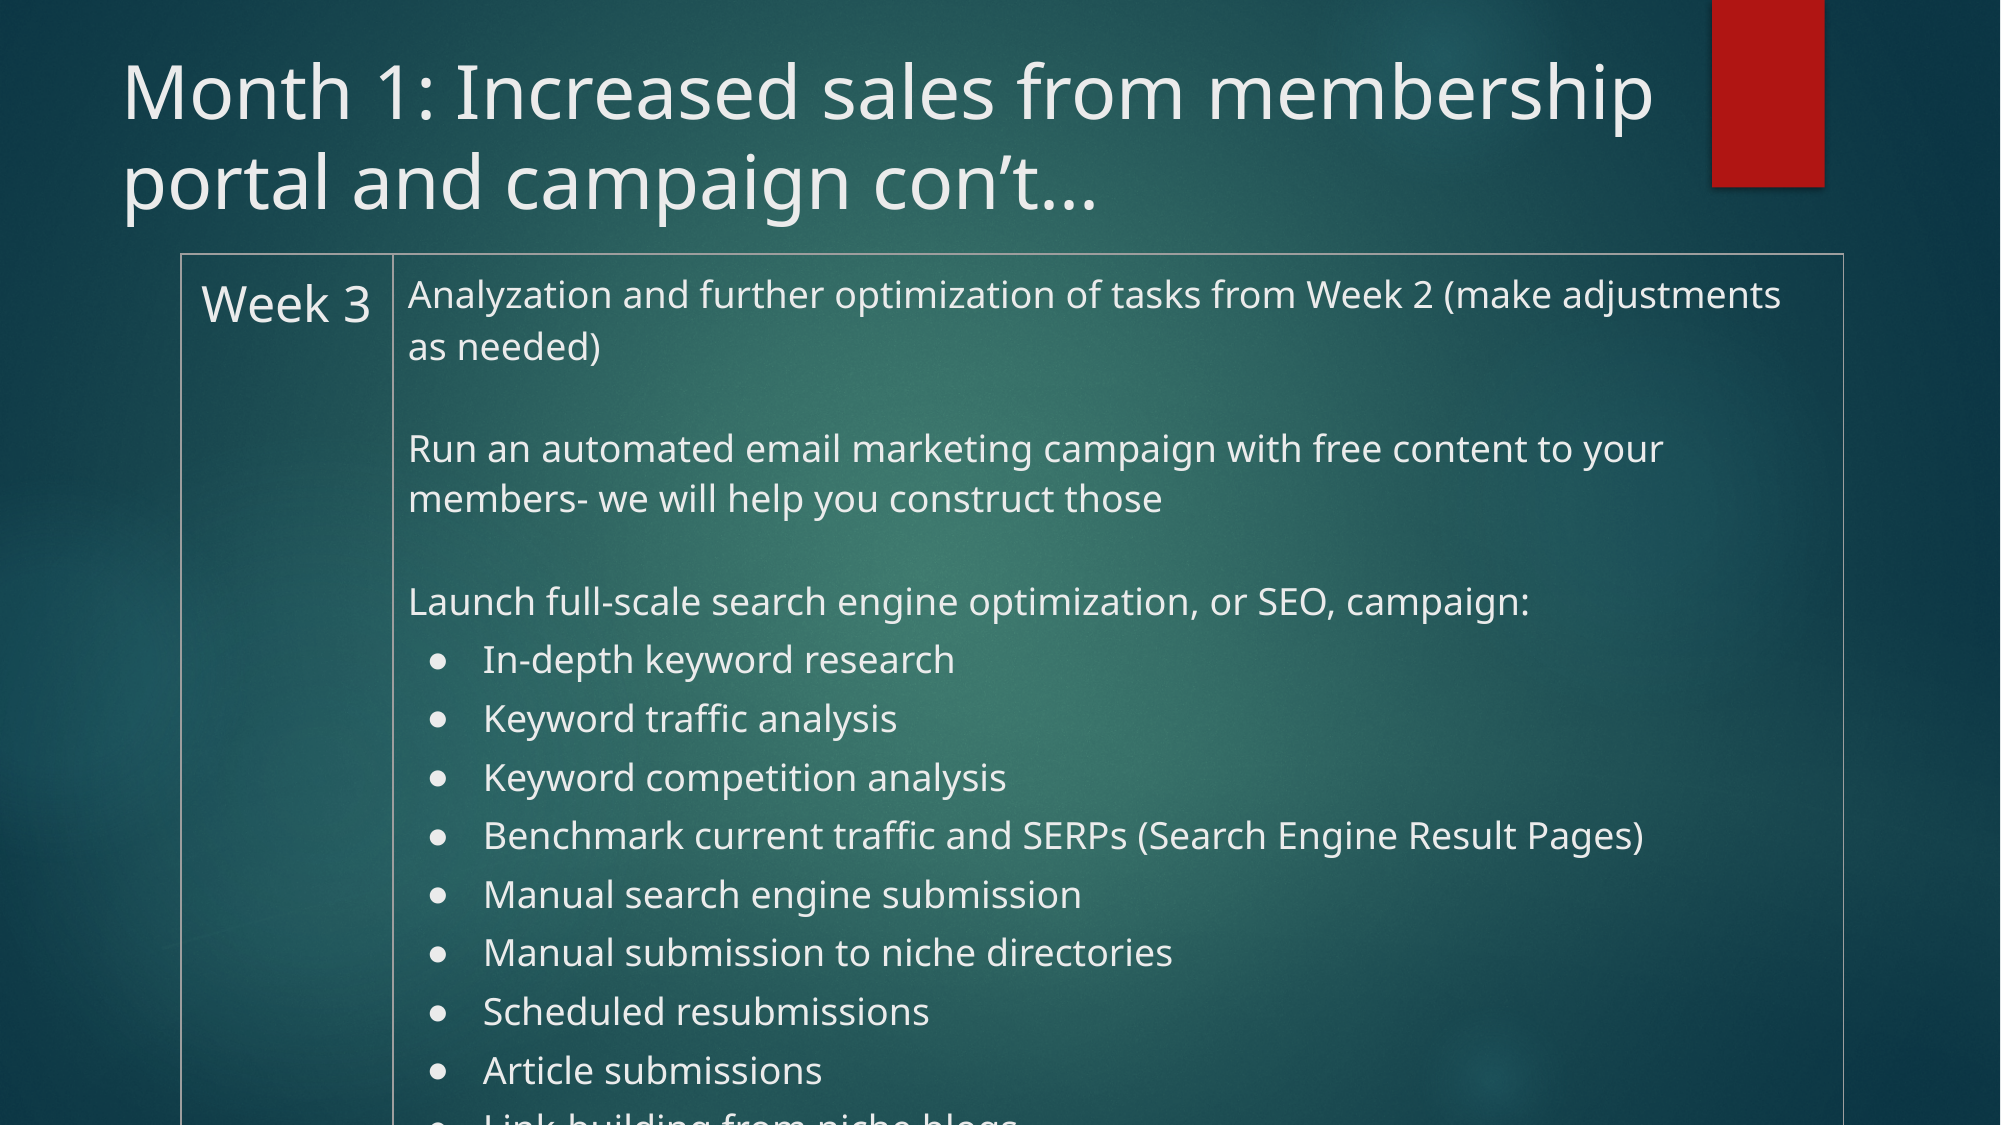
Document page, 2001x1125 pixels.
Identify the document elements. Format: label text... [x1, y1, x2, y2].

picture [0, 0, 2001, 1125]
table_header Week 3 [182, 255, 392, 1125]
table_header Analyzation and further optimization of tasks from Week 2 (make adjustments as needed) Run an automated email marketing campaign with free content to your members- we will help you construct those Launch full-scale search engine optimization, or SEO, campaign: In-depth keyword research Keyword traffic analysis Keyword competition analysis Benchmark current traffic and SERPs (Search Engine Result Pages) Manual search engine submission Manual submission to niche directories Scheduled resubmissions Article submissions Link-building from niche blogs Managing reciprocal links [394, 255, 1843, 1125]
title Month 1: Increased sales from membership portal and campaign con’t... [106, 36, 1688, 267]
